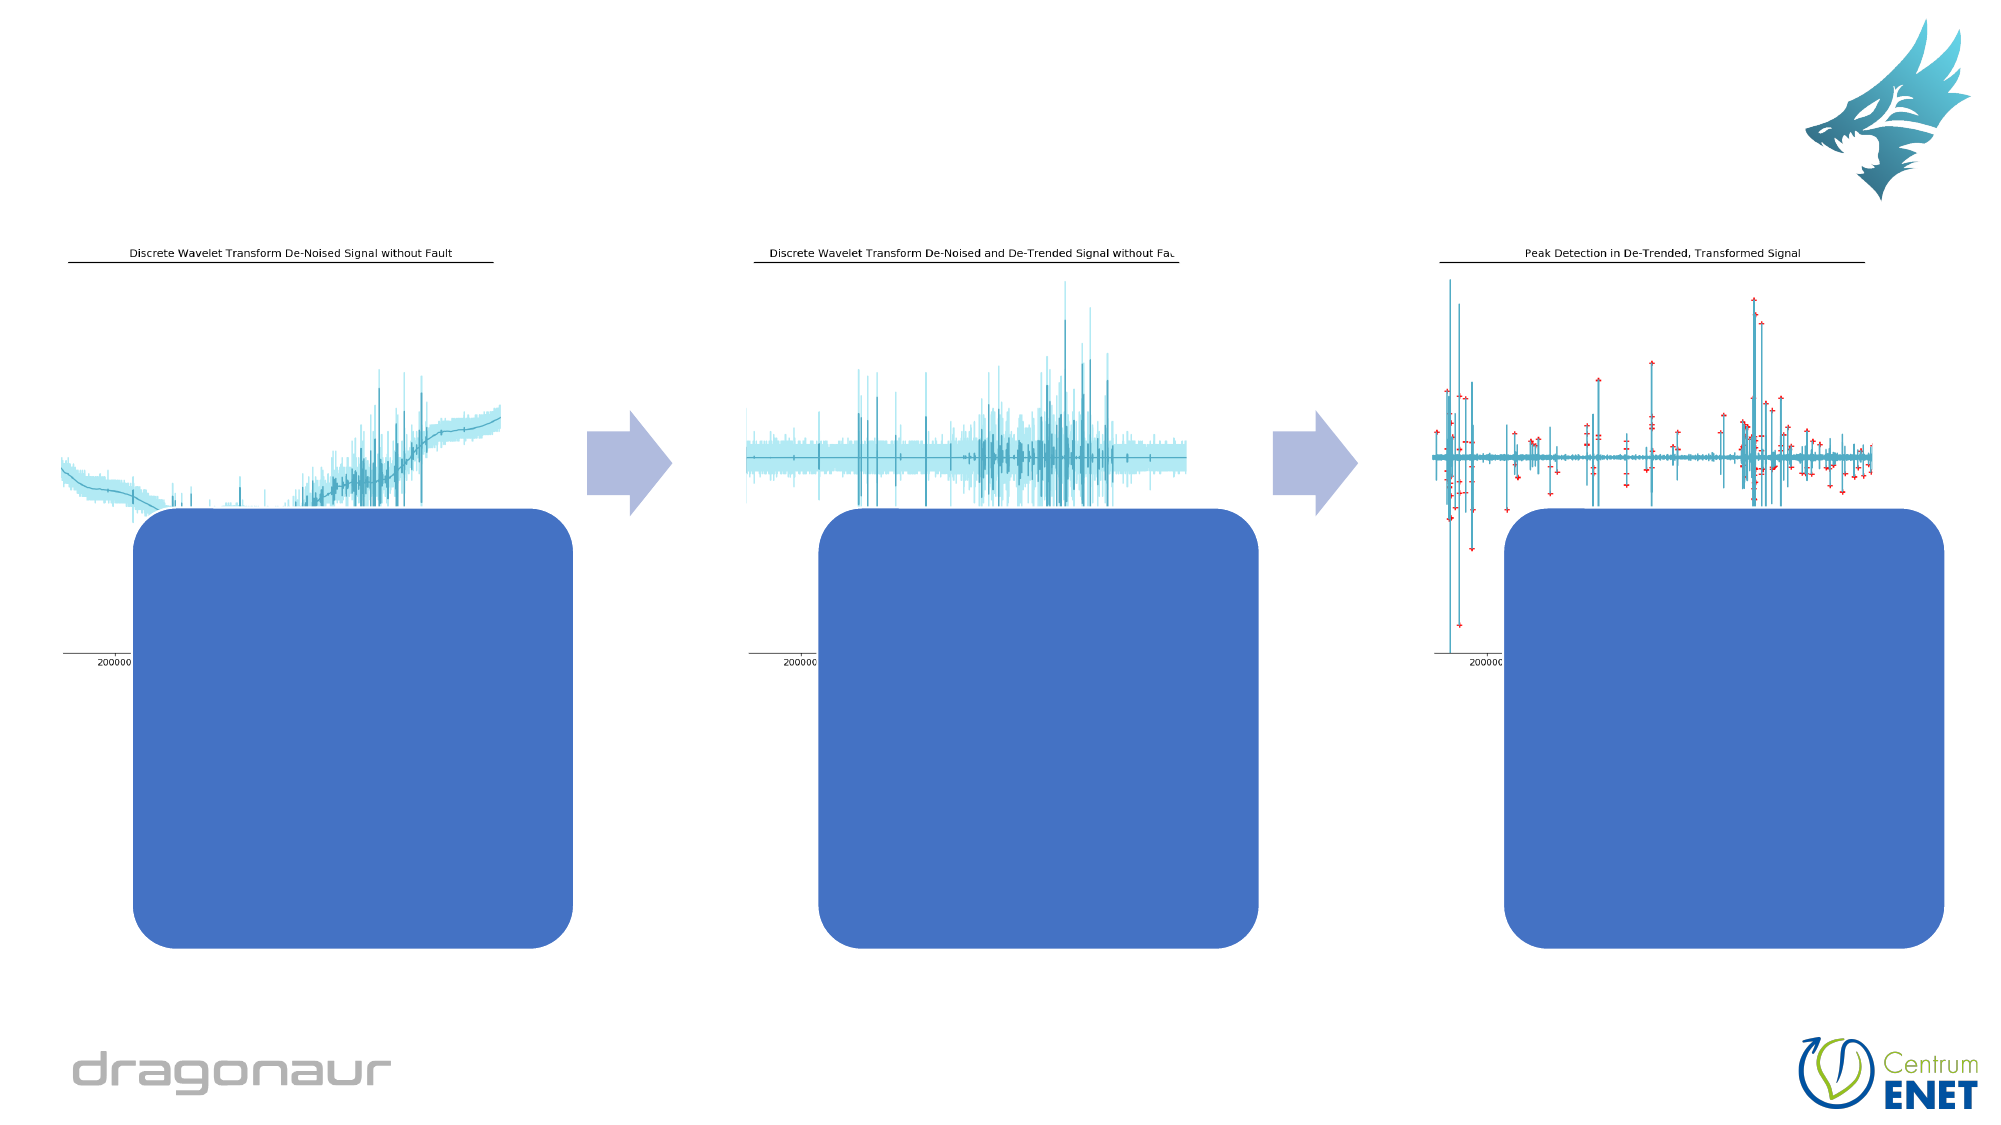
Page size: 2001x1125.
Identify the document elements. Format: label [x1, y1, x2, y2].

picture [1776, 1013, 2000, 1125]
picture [1796, 18, 1981, 202]
list [58, 178, 1947, 1014]
